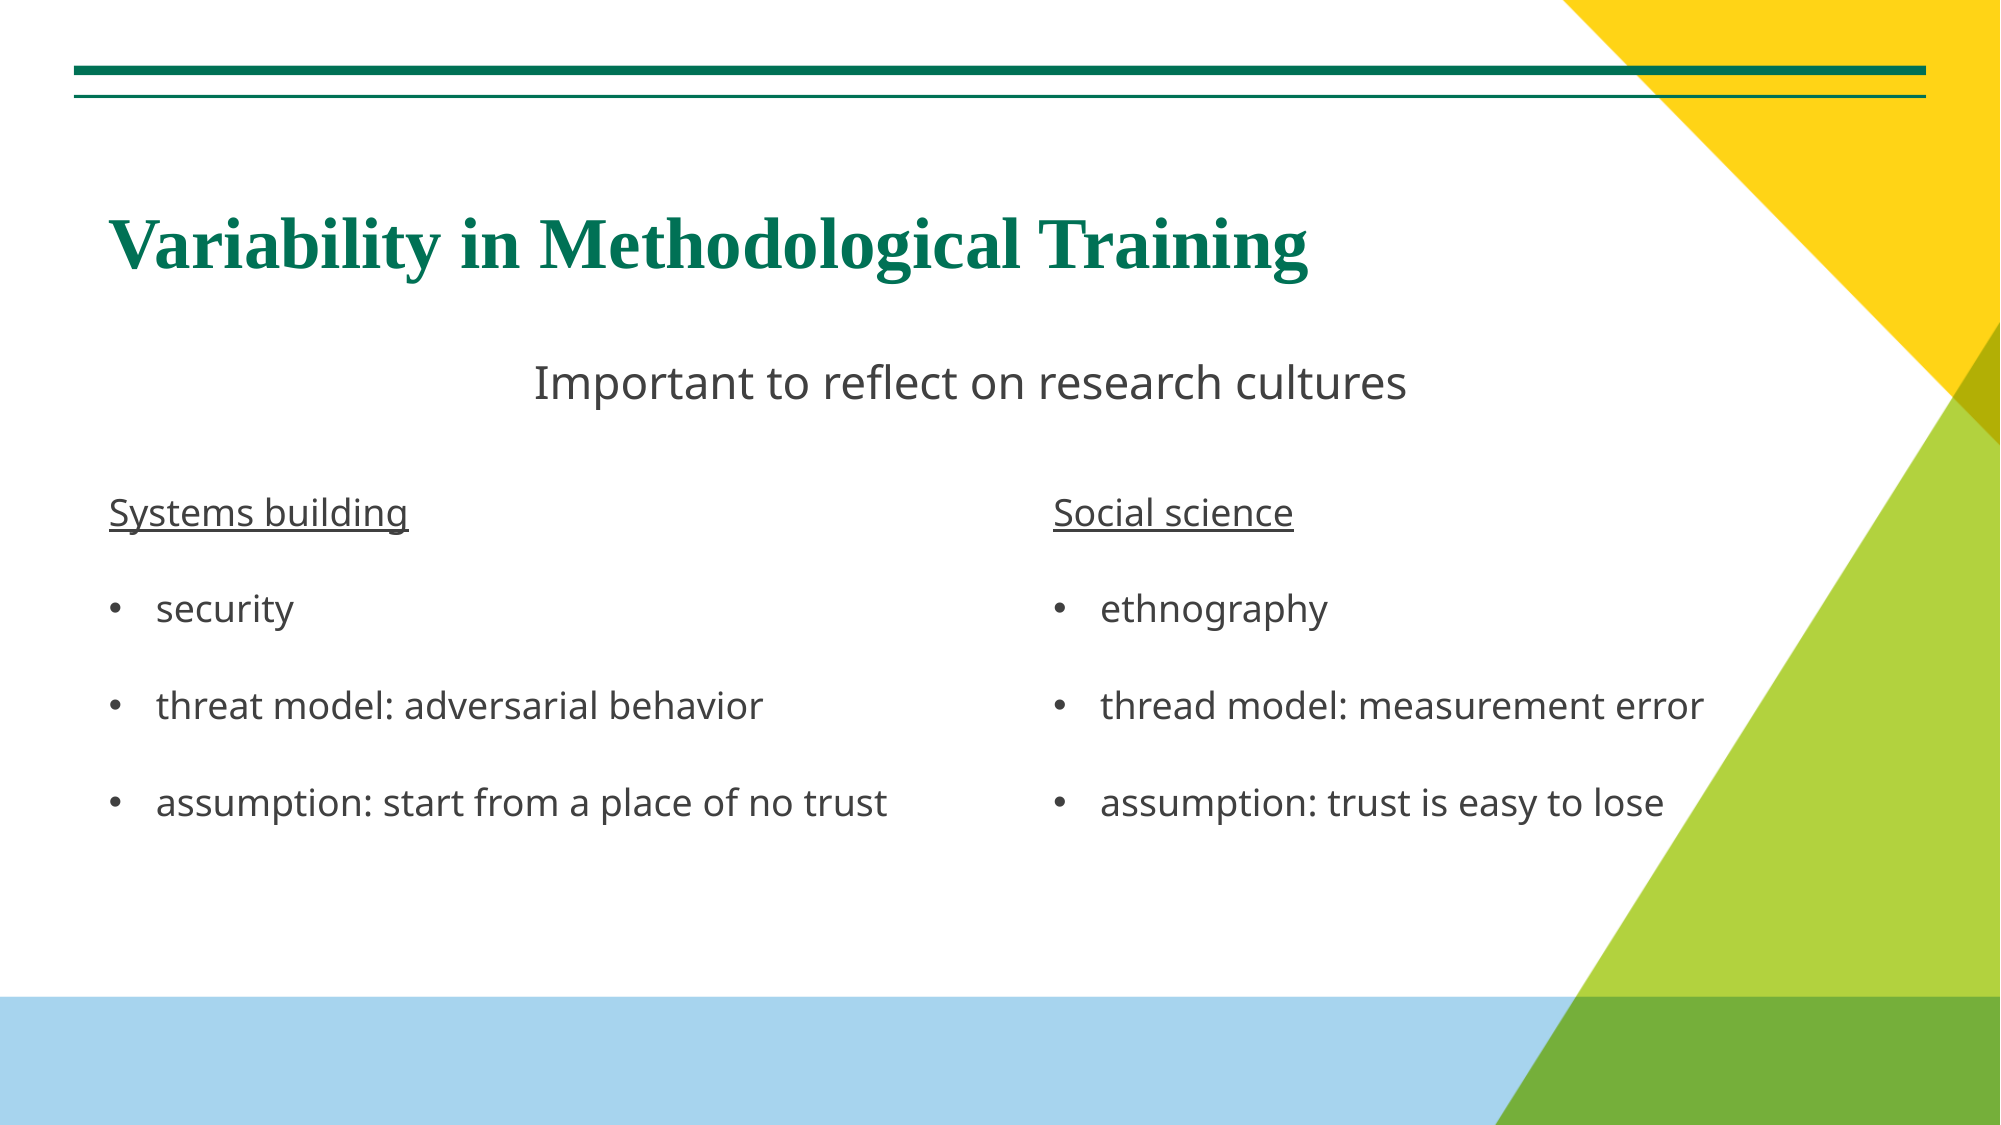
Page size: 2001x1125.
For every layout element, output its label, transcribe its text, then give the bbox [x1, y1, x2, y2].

picture [0, 0, 2000, 1125]
text_box Important to reflect on research cultures [519, 319, 1481, 459]
list Systems building security threat model: adversarial behavior assumption: start from a place of no trust [94, 458, 1000, 996]
title Variability in Methodological Training [94, 136, 1819, 354]
text_box Social science ethnography thread model: measurement error assumption: trust is easy to lose [1038, 458, 1945, 996]
